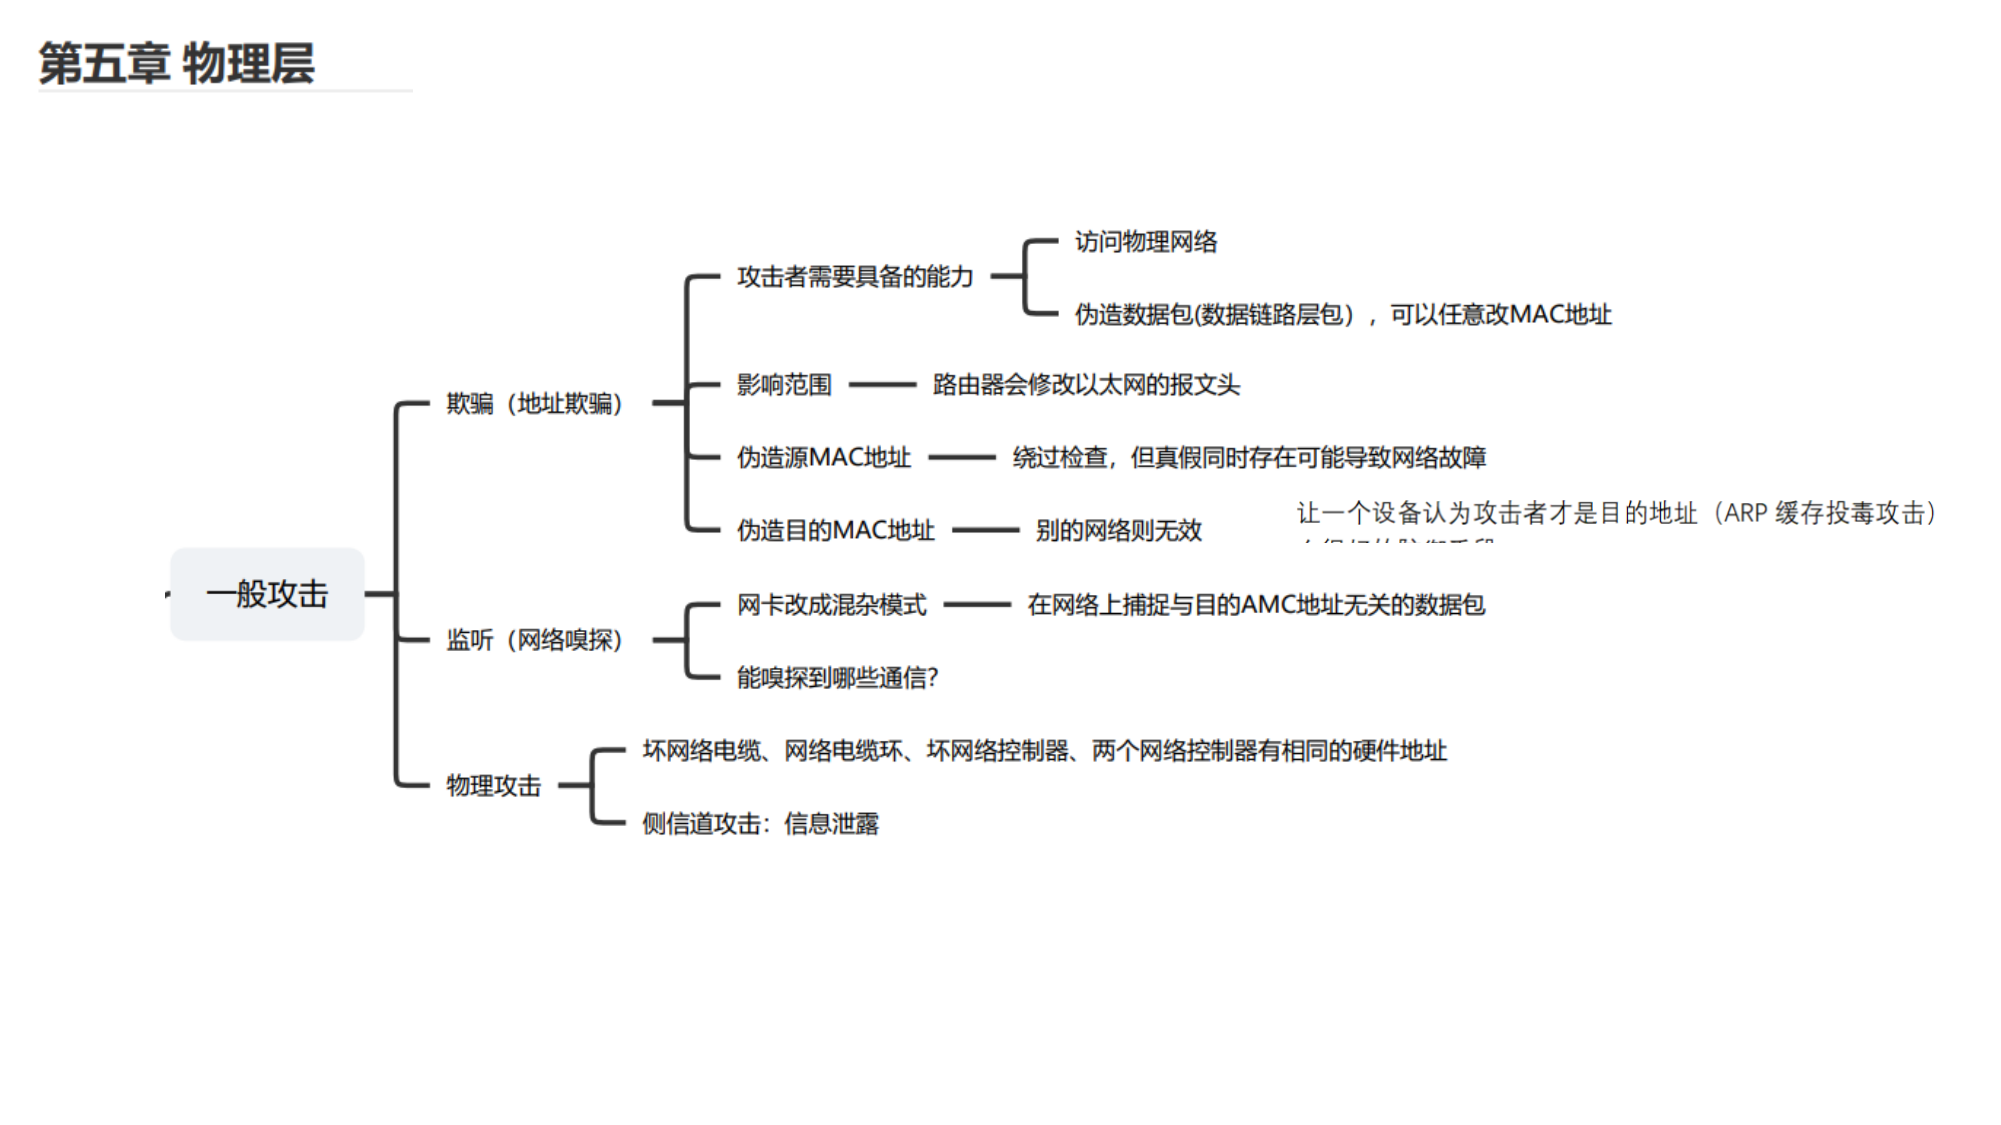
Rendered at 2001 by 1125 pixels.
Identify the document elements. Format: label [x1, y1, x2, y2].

picture [0, 0, 413, 153]
picture [165, 225, 1959, 861]
